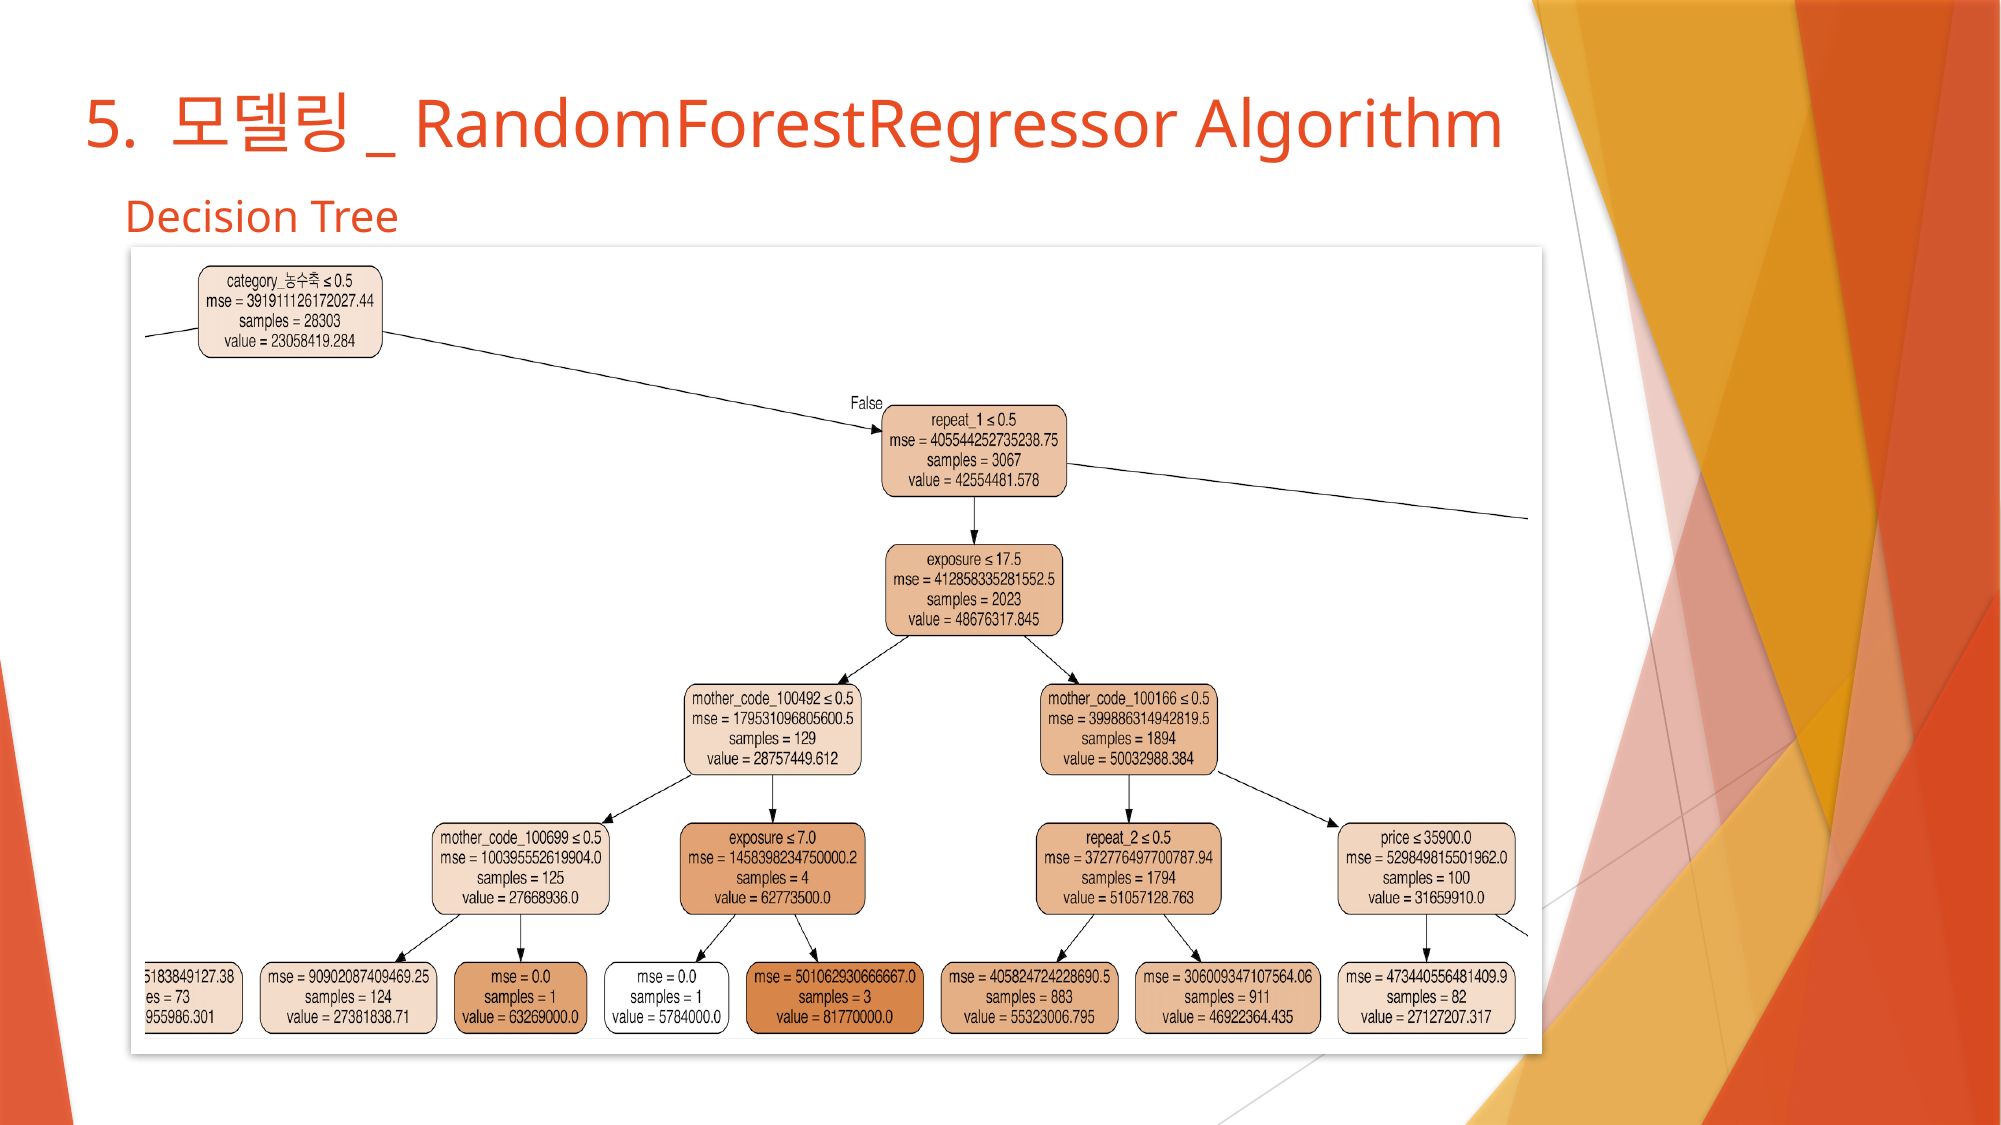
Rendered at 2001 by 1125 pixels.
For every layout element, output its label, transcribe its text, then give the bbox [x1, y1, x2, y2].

picture [144, 260, 1529, 1040]
text_box 5. 모델링_ RandomForestRegressor Algorithm [69, 34, 1527, 208]
text_box Decision Tree [109, 208, 590, 260]
